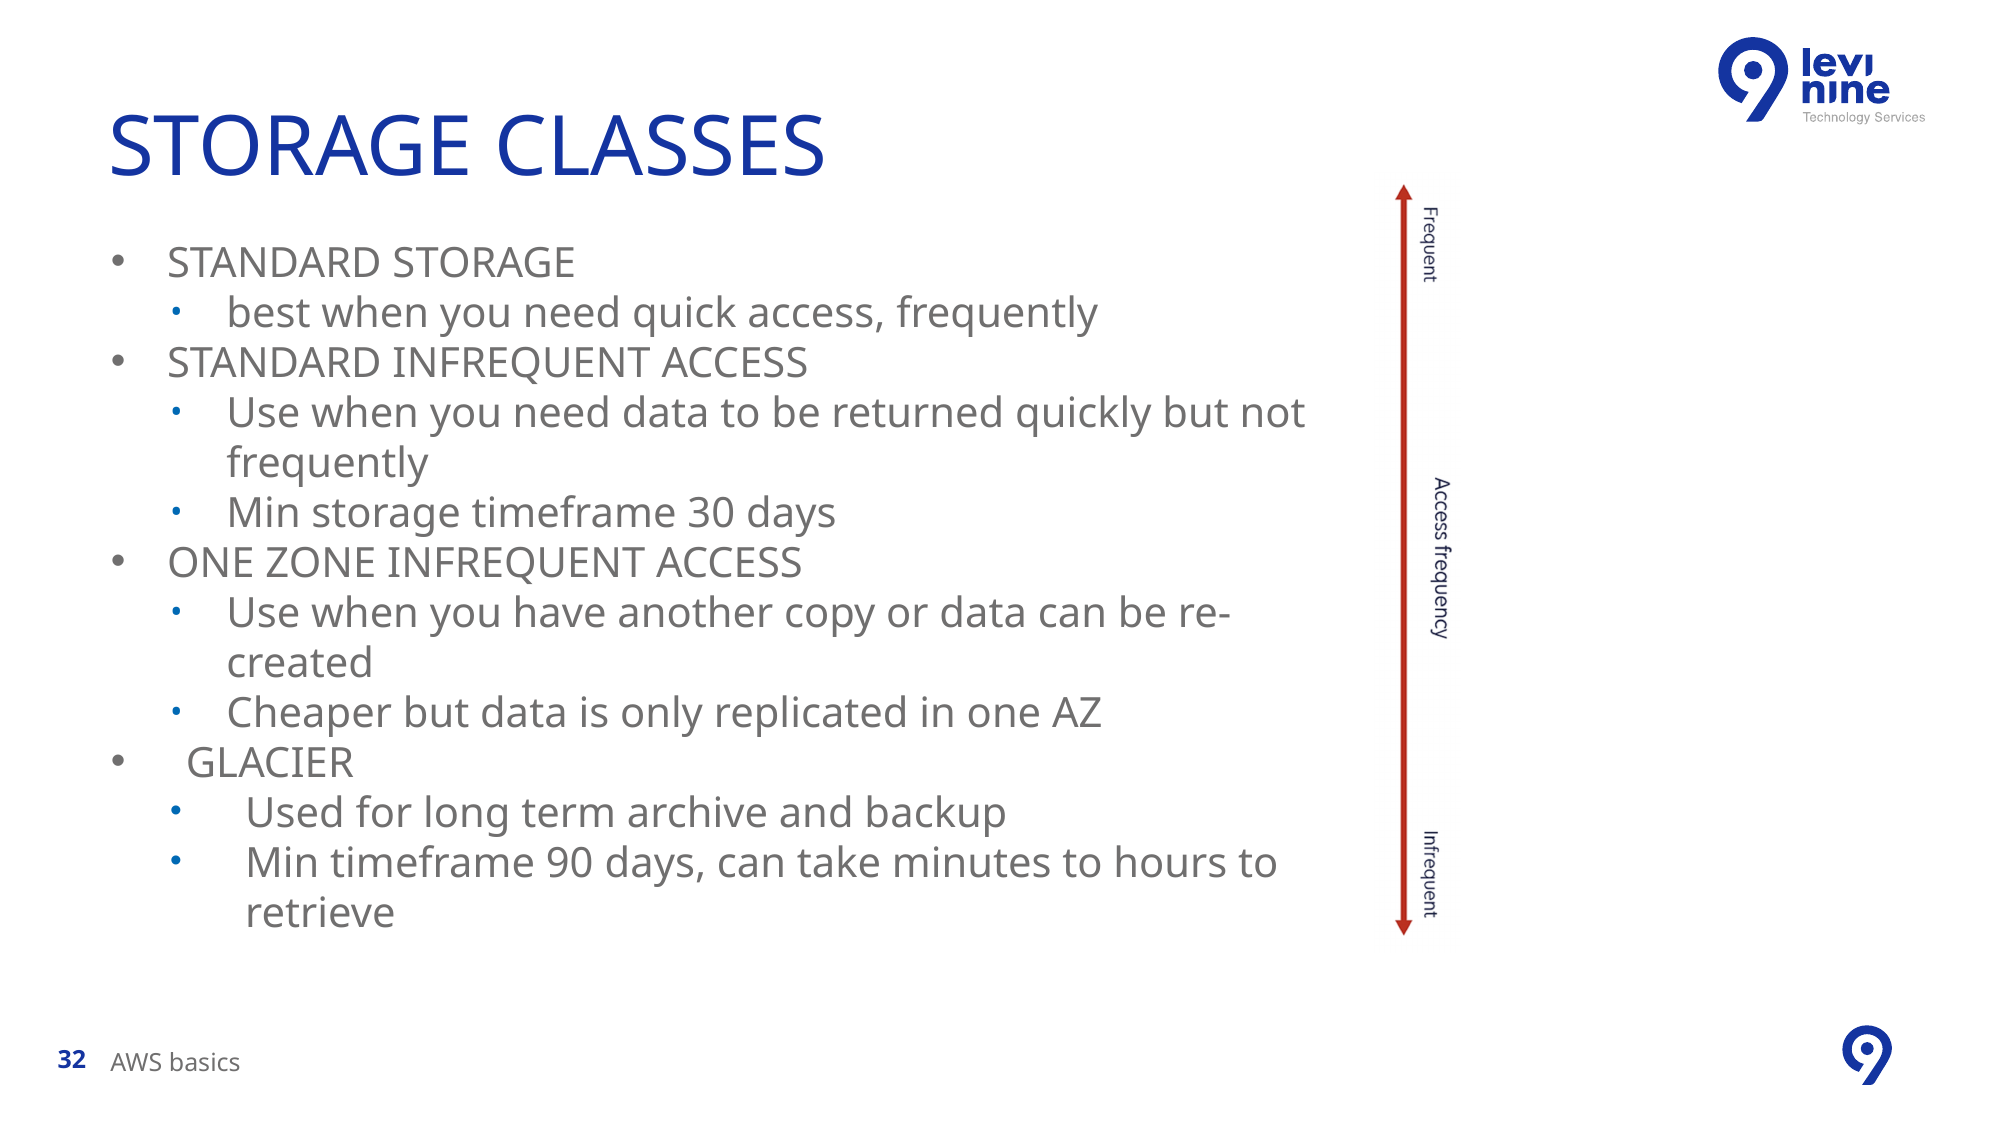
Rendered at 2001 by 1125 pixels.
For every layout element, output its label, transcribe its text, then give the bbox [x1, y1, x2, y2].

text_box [1718, 37, 1925, 125]
slide_number 32 [57, 1045, 103, 1077]
picture [1027, 173, 1808, 952]
title Storage classes [108, 84, 1497, 225]
list STANDARD STORAGE best when you need quick access, frequently STANDARD INFREQUENT ACCESS Use when you need data to be returned quickly but not frequently Min storage timeframe 30 days ONE ZONE INFREQUENT ACCESS Use when you have another copy or data can be re-created Cheaper but data is only replicated in one AZ GLACIER Used for long term archive and backup Min timeframe 90 days, can take minutes to hours to retrieve [110, 235, 1339, 1016]
footer AWS basics [110, 1045, 1289, 1077]
